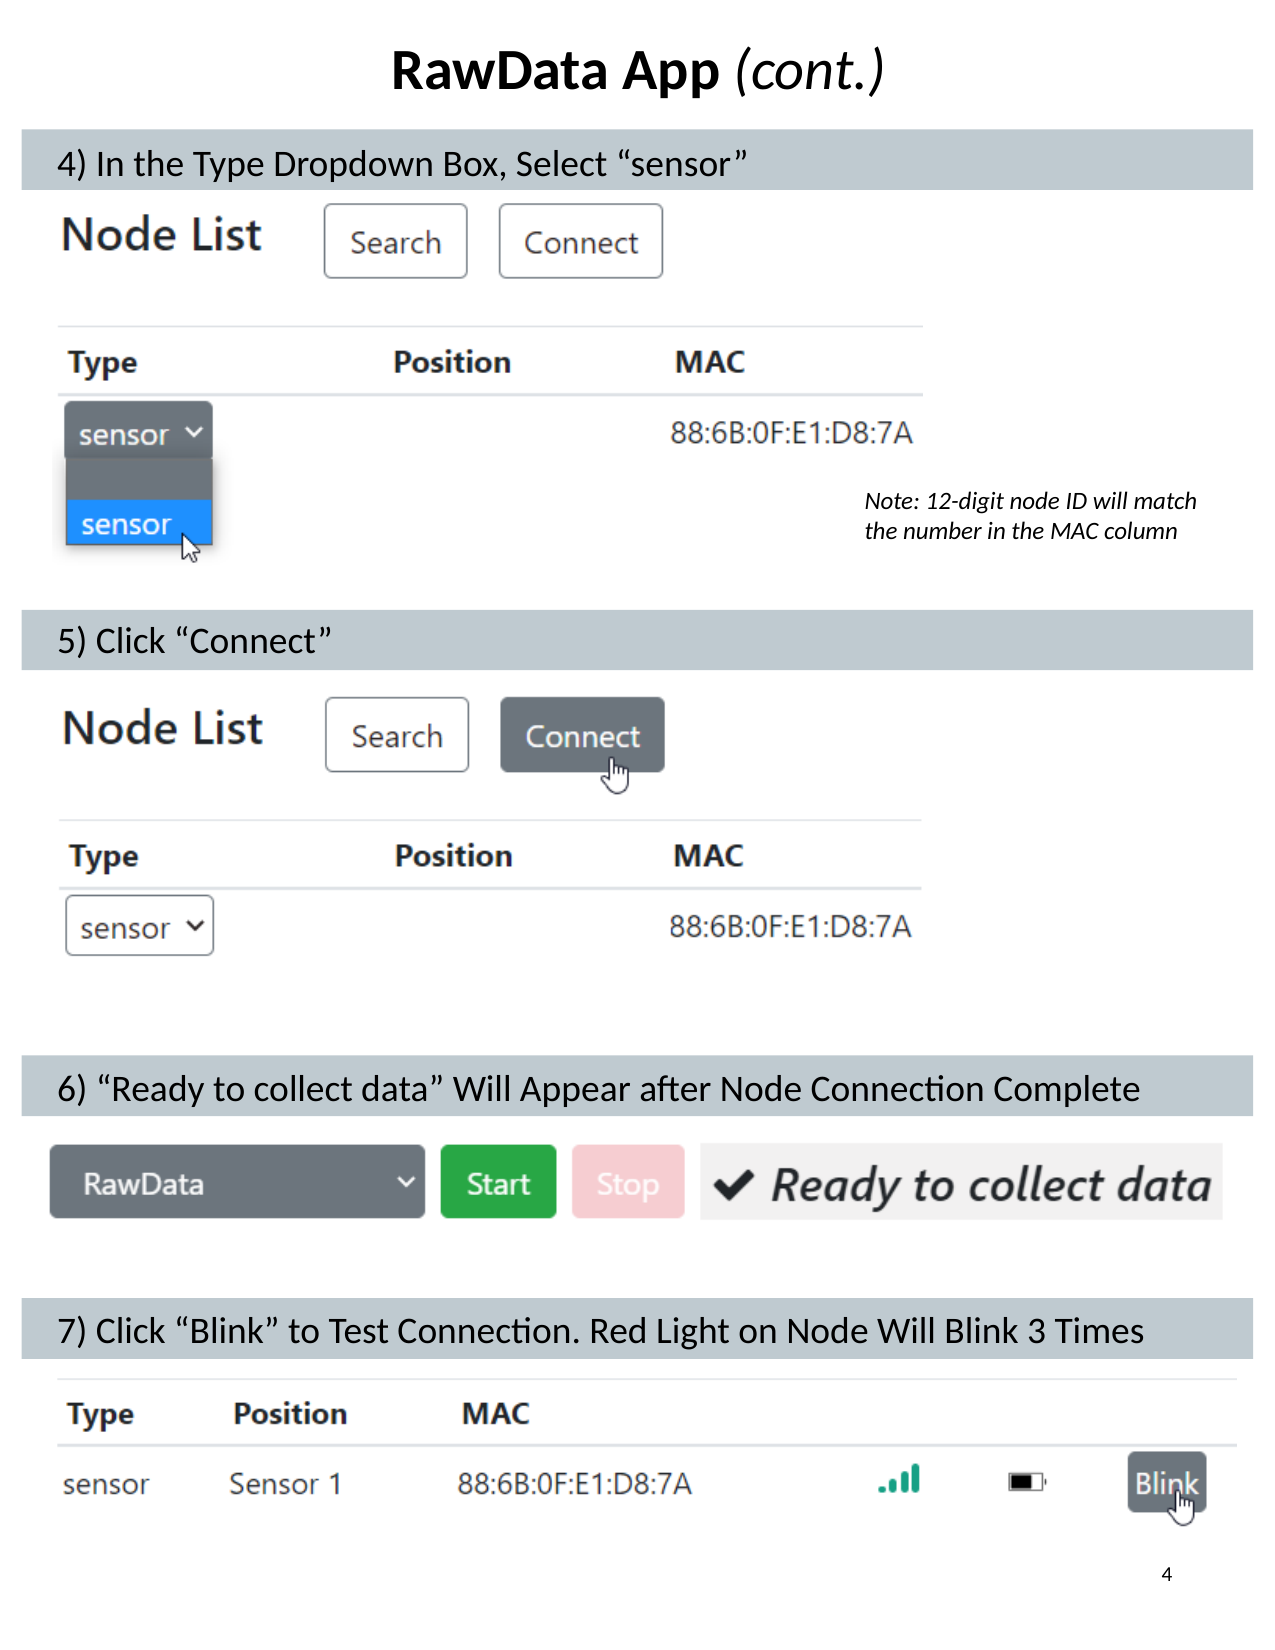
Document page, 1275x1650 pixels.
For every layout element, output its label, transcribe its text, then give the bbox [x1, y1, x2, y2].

slide_number 4 [900, 1546, 1188, 1618]
picture [36, 1133, 1237, 1232]
text_box Note: 12-digit node ID will match the number in the MAC column [929, 476, 1239, 552]
text_box RawData App (cont.) [6, 23, 1272, 109]
text_box 6) “Ready to collect data” Will Appear after Node Connection Complete [42, 1056, 1268, 1117]
text_box [21, 1055, 1254, 1117]
text_box [21, 129, 1254, 190]
text_box [1239, 1298, 1254, 1359]
picture [52, 1371, 1237, 1537]
text_box 7) Click “Blink” to Test Connection. Red Light on Node Will Blink 3 Times [42, 1298, 1239, 1359]
picture [52, 202, 924, 566]
text_box [21, 1298, 42, 1359]
text_box [21, 609, 1254, 671]
text_box 5) Click “Connect” [42, 608, 1192, 668]
picture [50, 680, 953, 964]
text_box 4) In the Type Dropdown Box, Select “sensor” [42, 131, 1065, 191]
